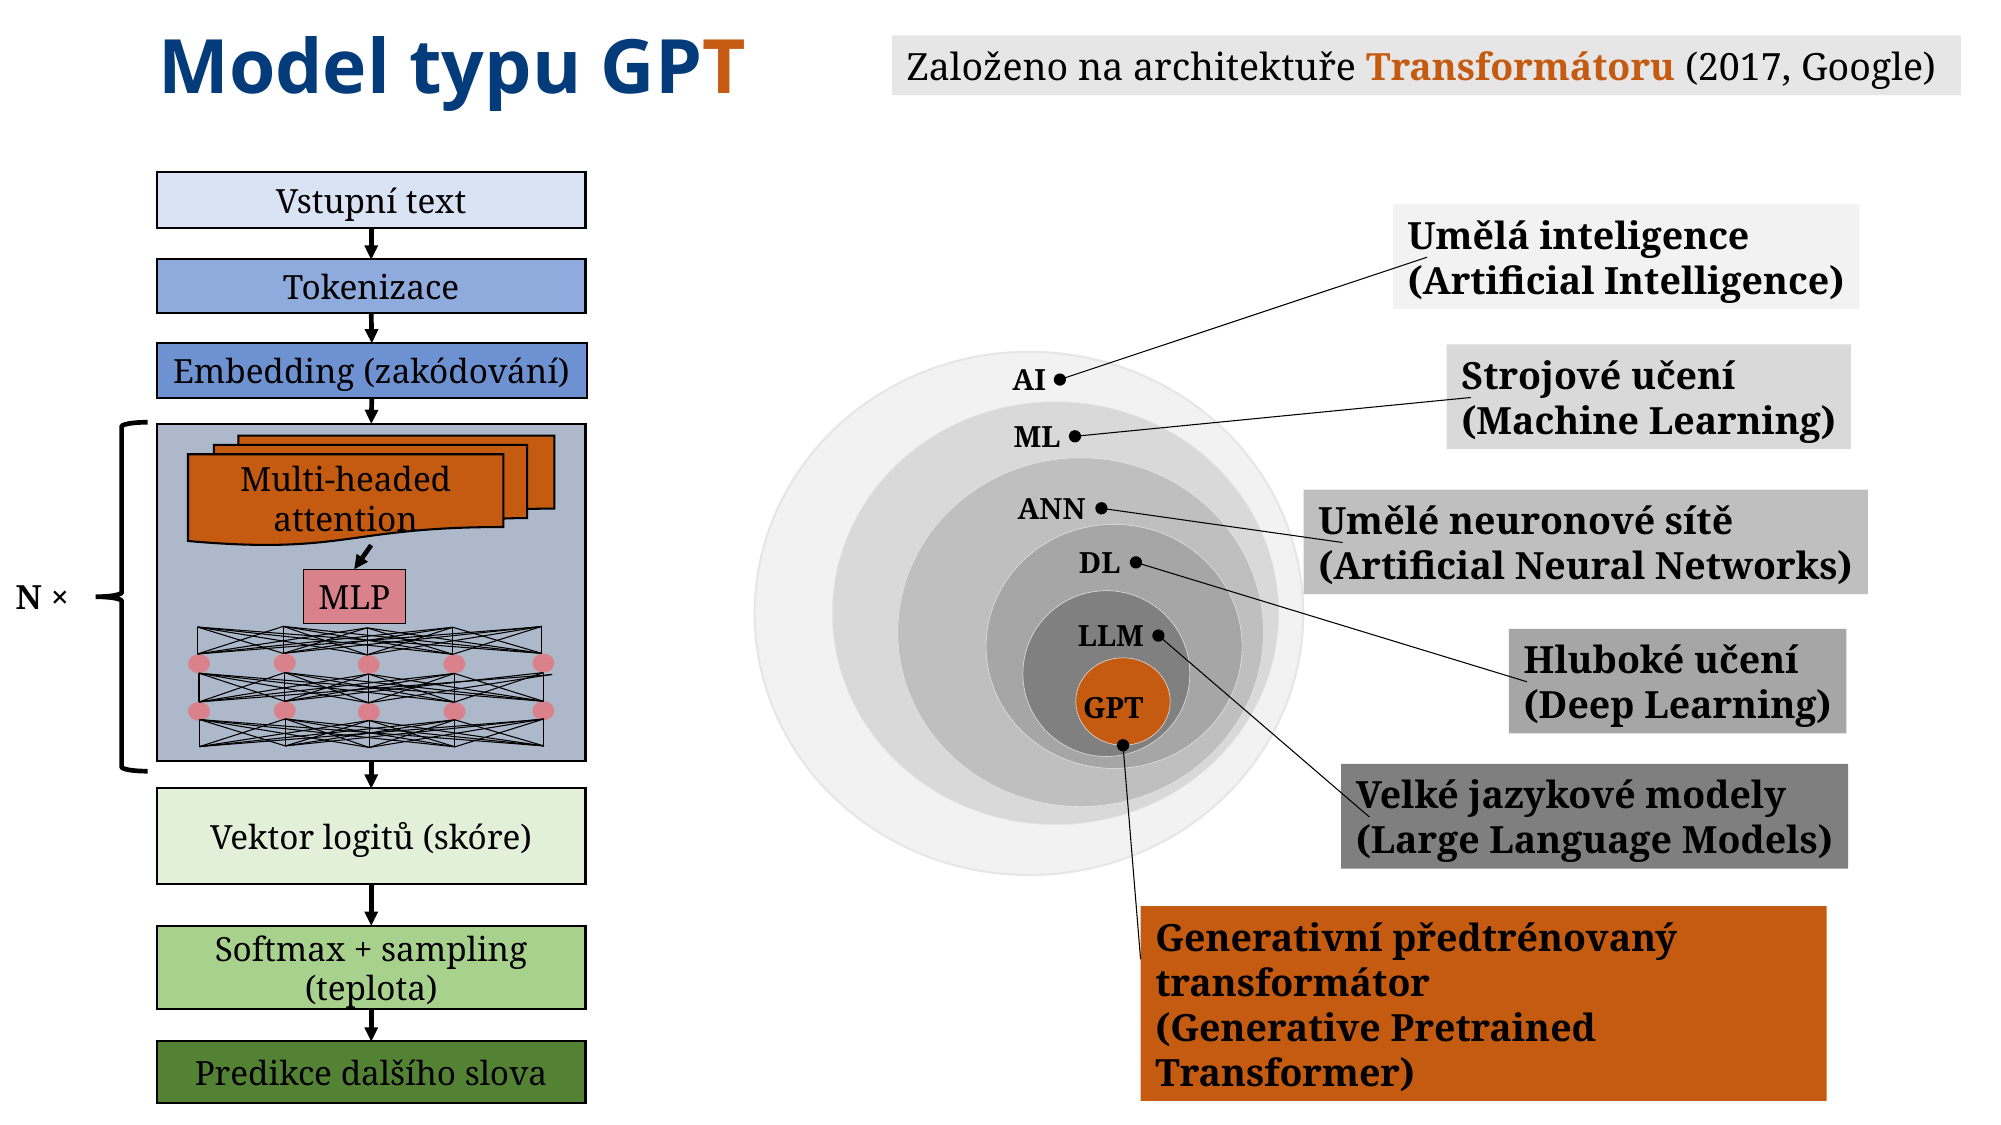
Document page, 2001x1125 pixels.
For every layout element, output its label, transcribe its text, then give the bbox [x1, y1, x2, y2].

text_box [0, 171, 587, 1103]
text_box Model typu GPT [143, 11, 1337, 116]
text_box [754, 204, 1829, 1013]
text_box Založeno na architektuře Transformátoru (2017, Google) [891, 35, 1961, 96]
